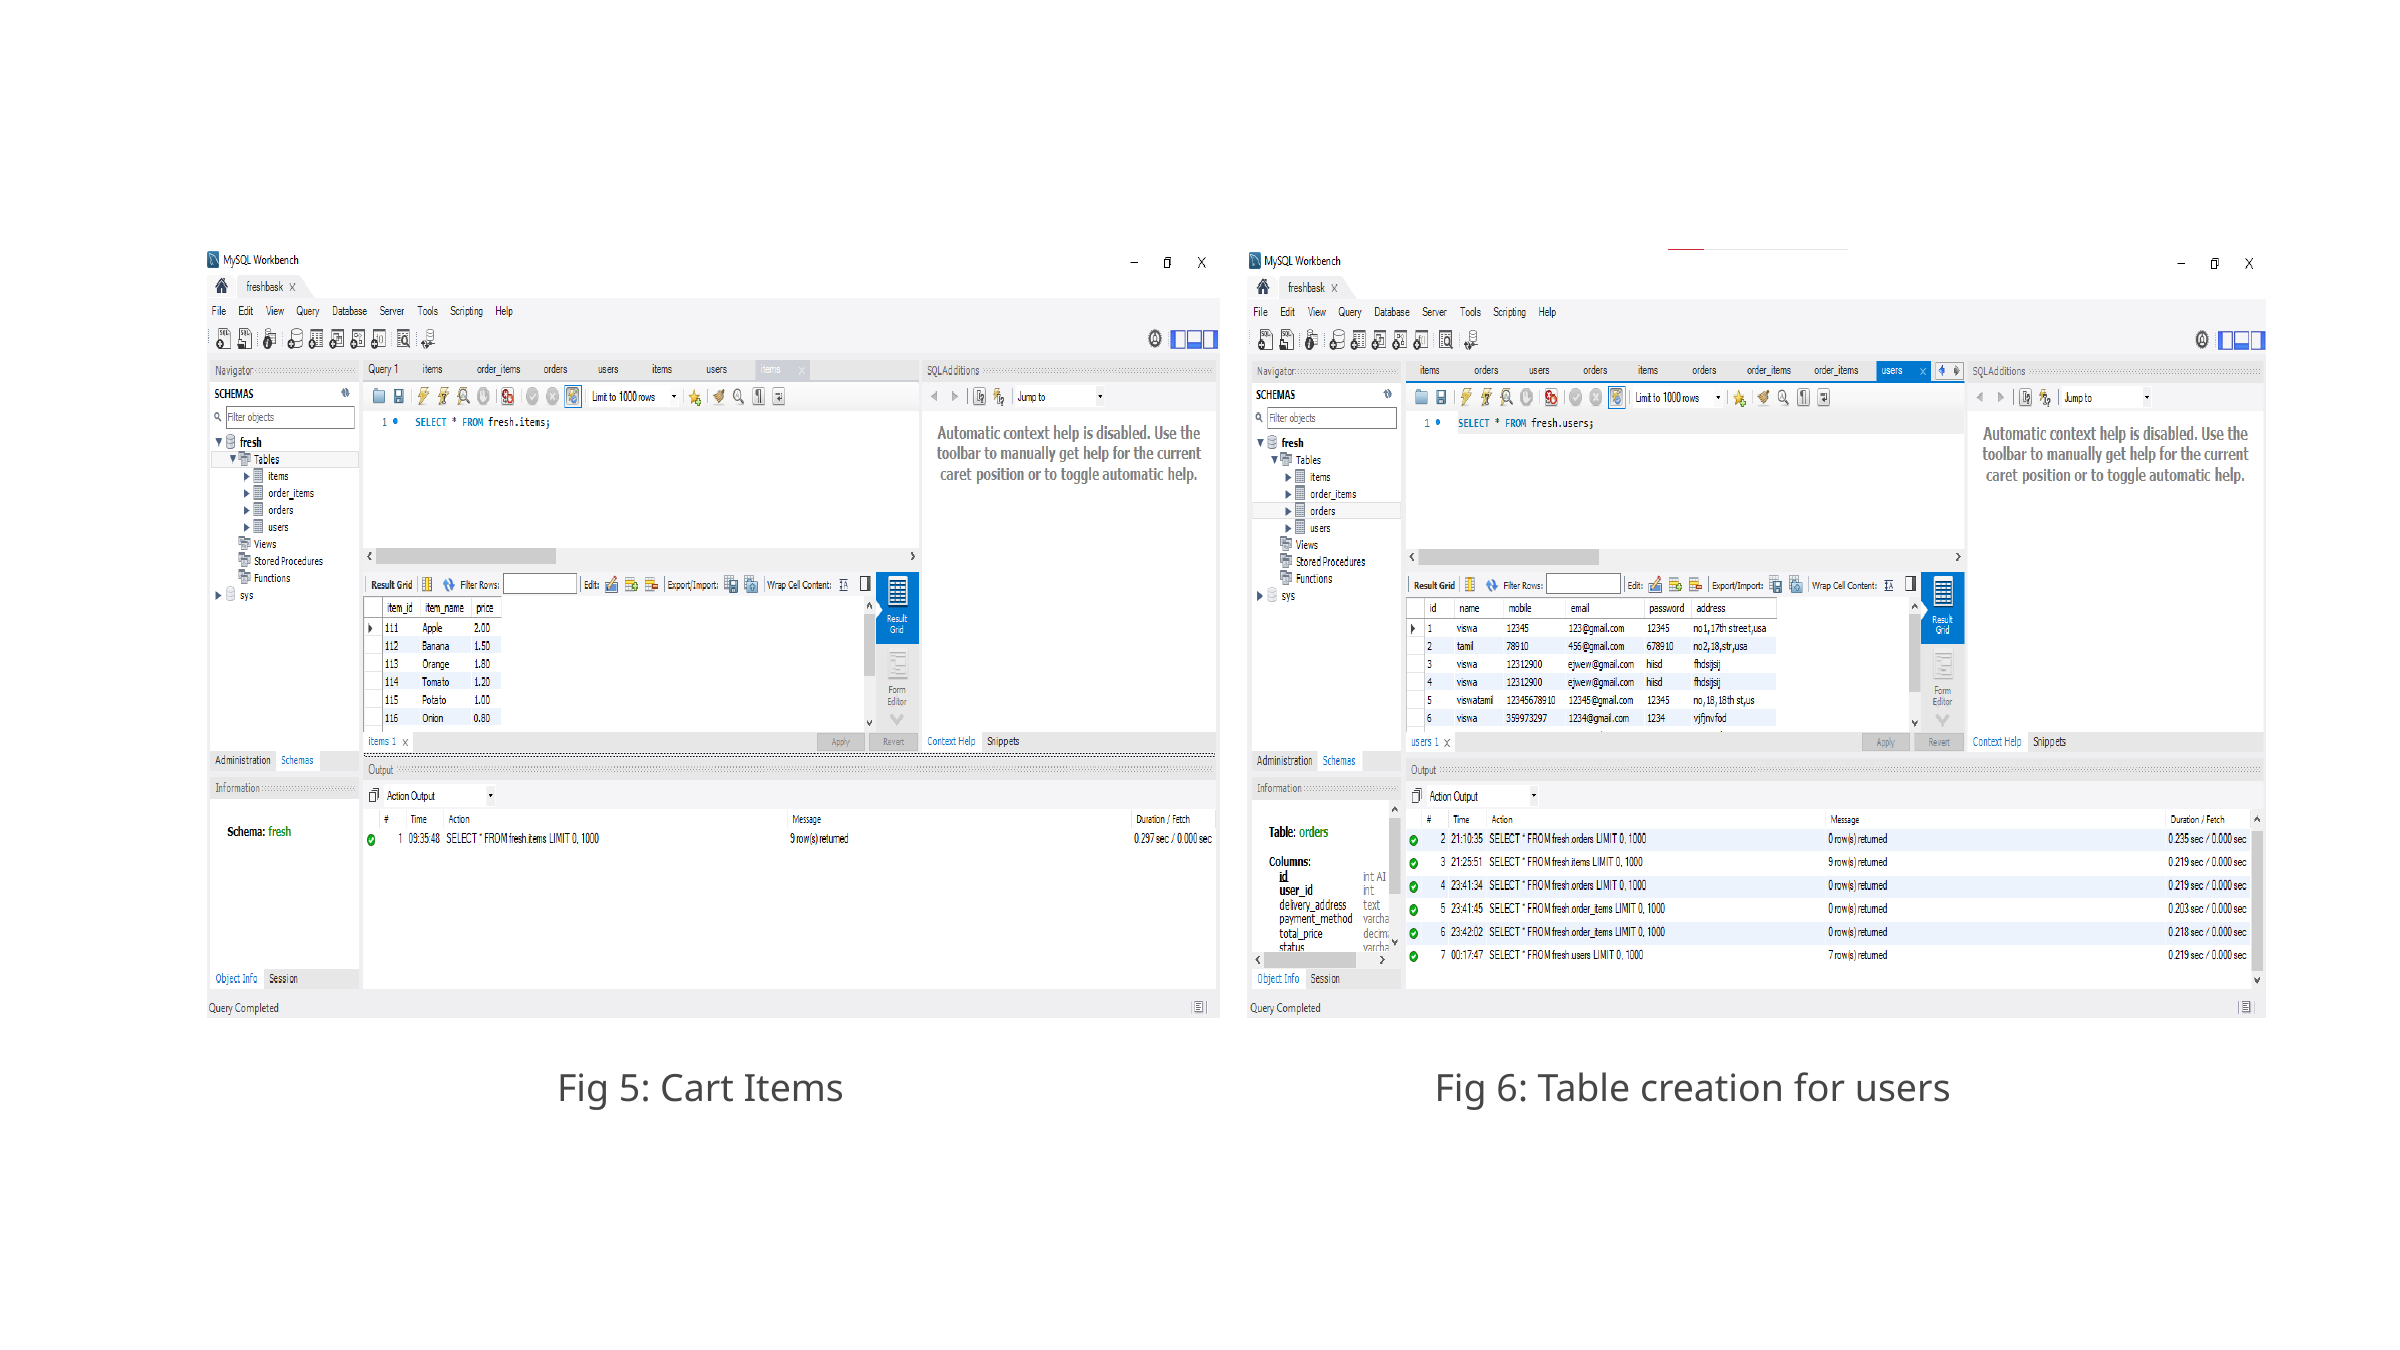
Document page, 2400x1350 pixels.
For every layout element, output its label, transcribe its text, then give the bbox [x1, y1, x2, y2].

text_box Fig 6: Table creation for users [1419, 1044, 2267, 1116]
picture [207, 249, 1220, 1018]
picture [1247, 249, 2266, 1018]
text_box Fig 5: Cart Items [541, 1044, 1021, 1116]
